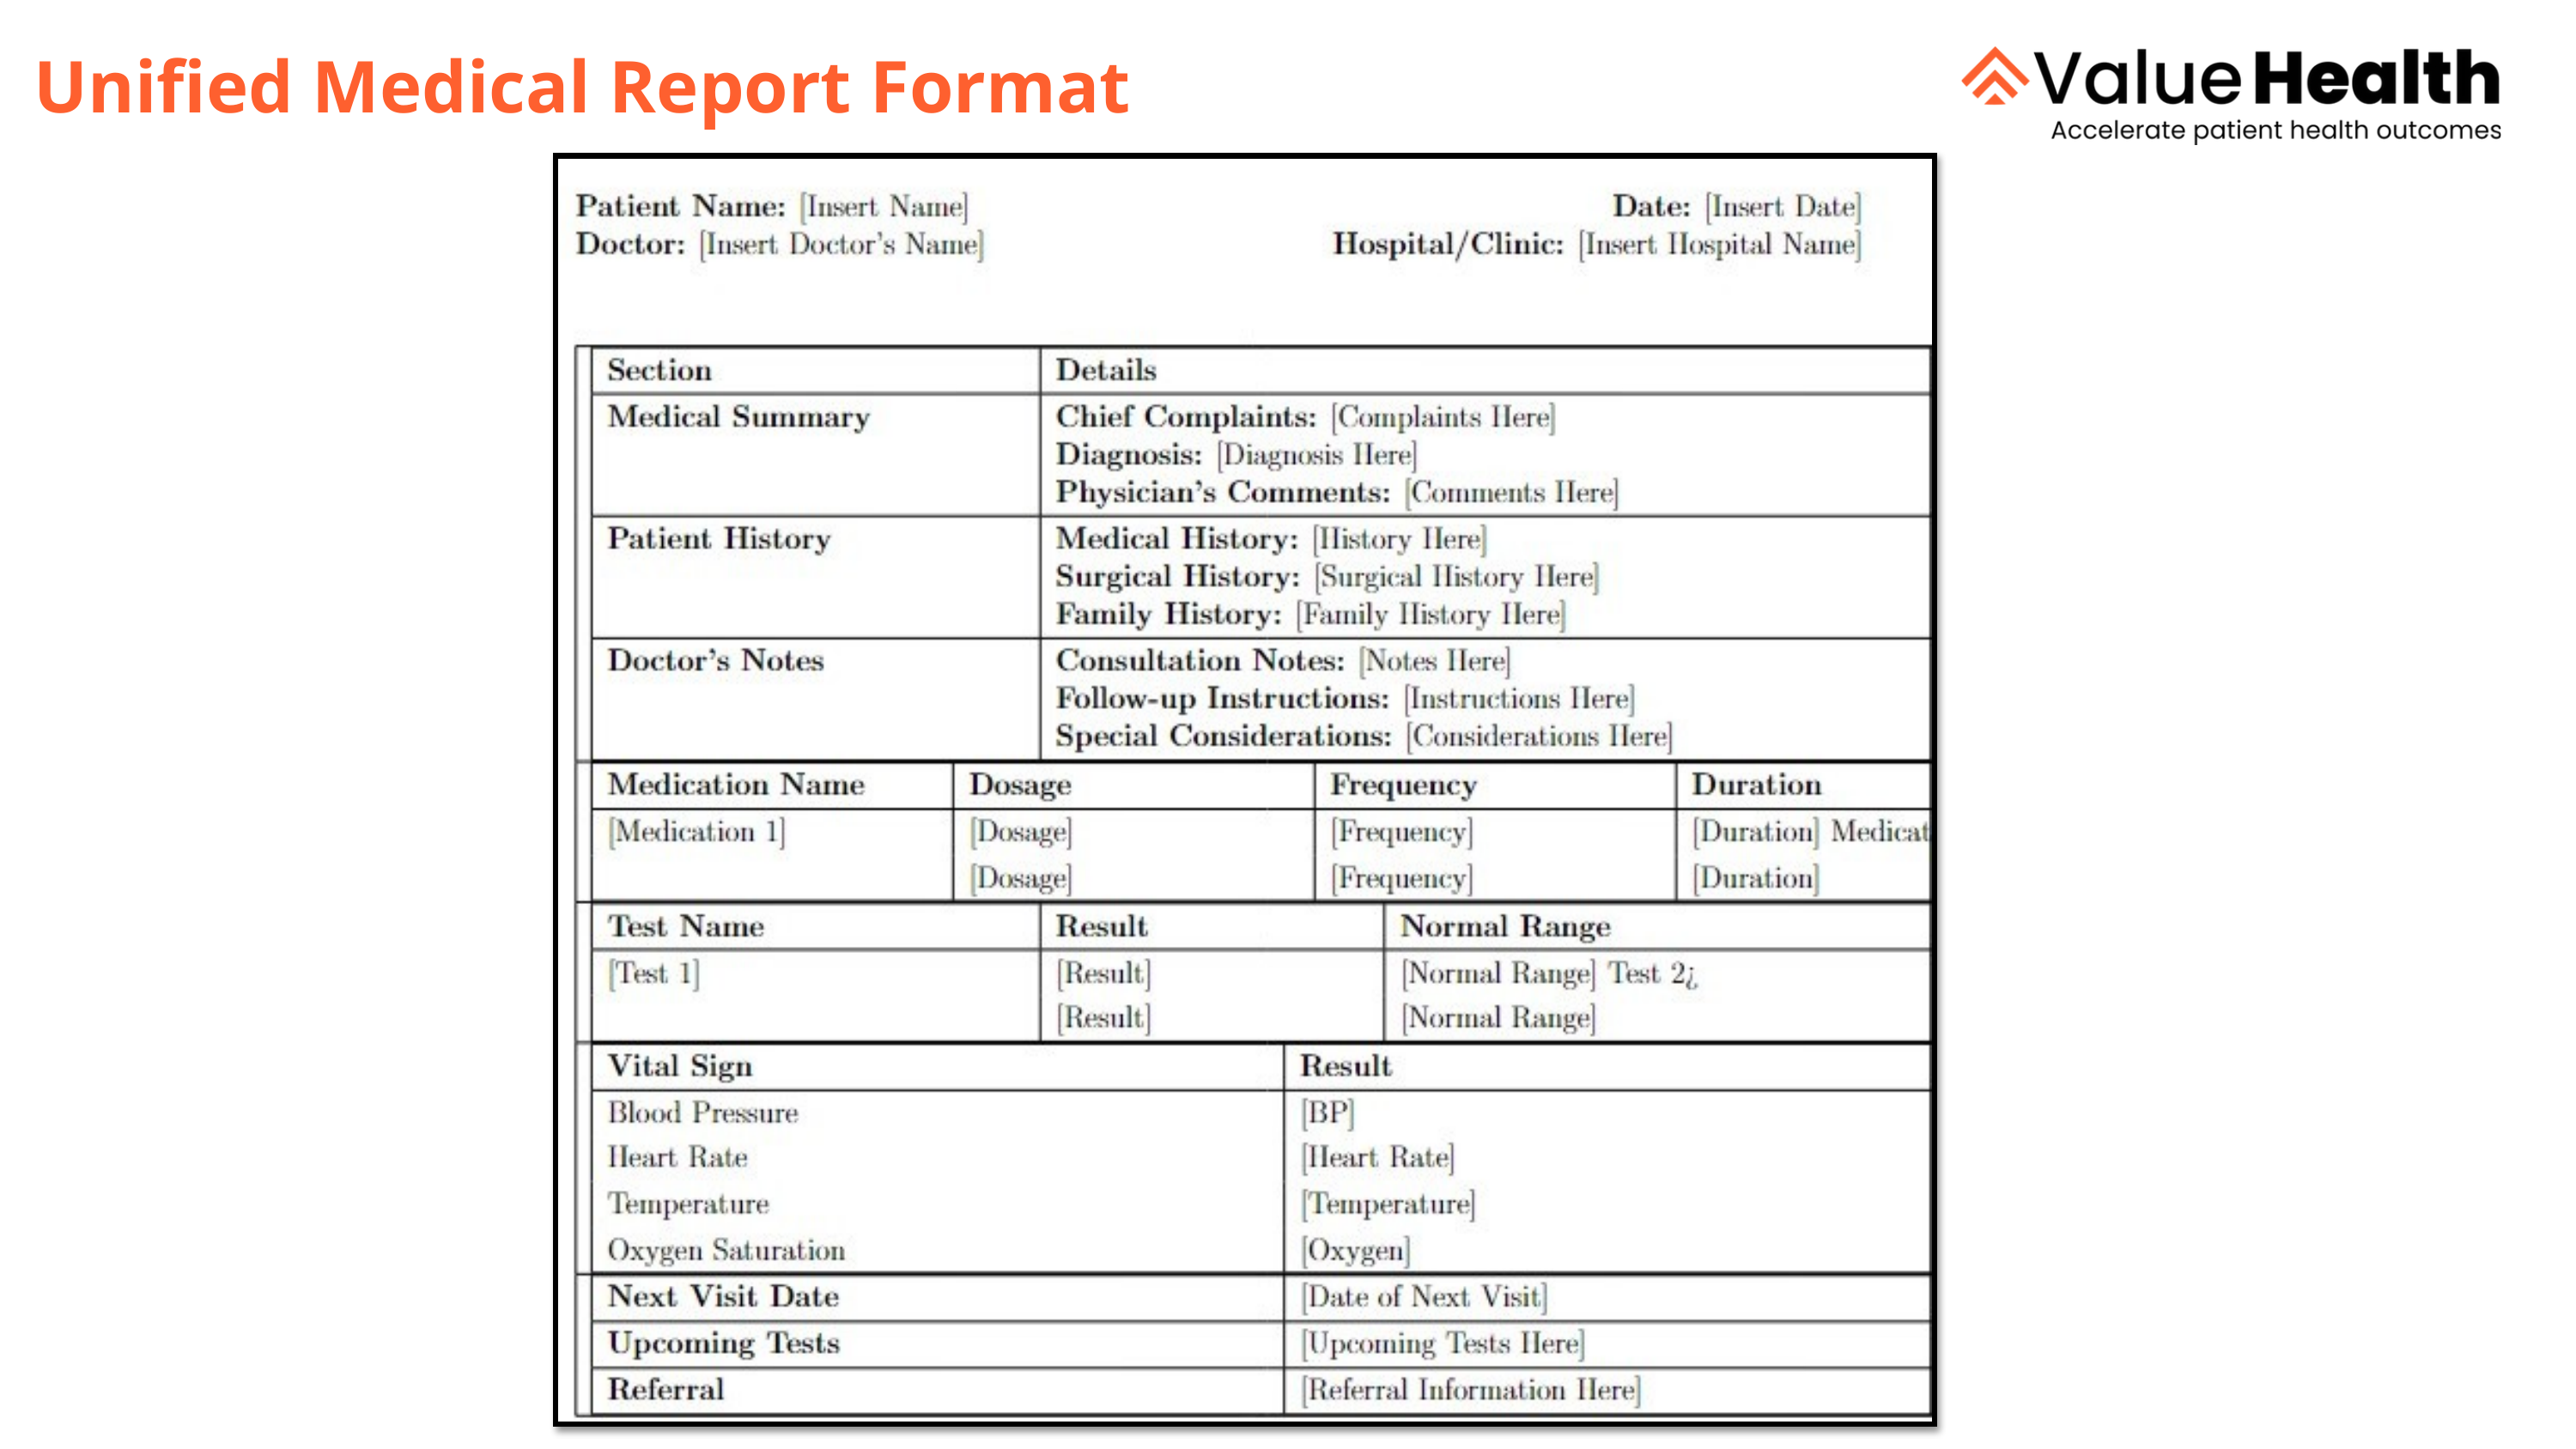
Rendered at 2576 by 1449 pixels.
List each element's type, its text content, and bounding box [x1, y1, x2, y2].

picture [557, 158, 1933, 1422]
text_box Unified Medical Report Format [21, 0, 1309, 134]
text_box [1961, 46, 2501, 145]
